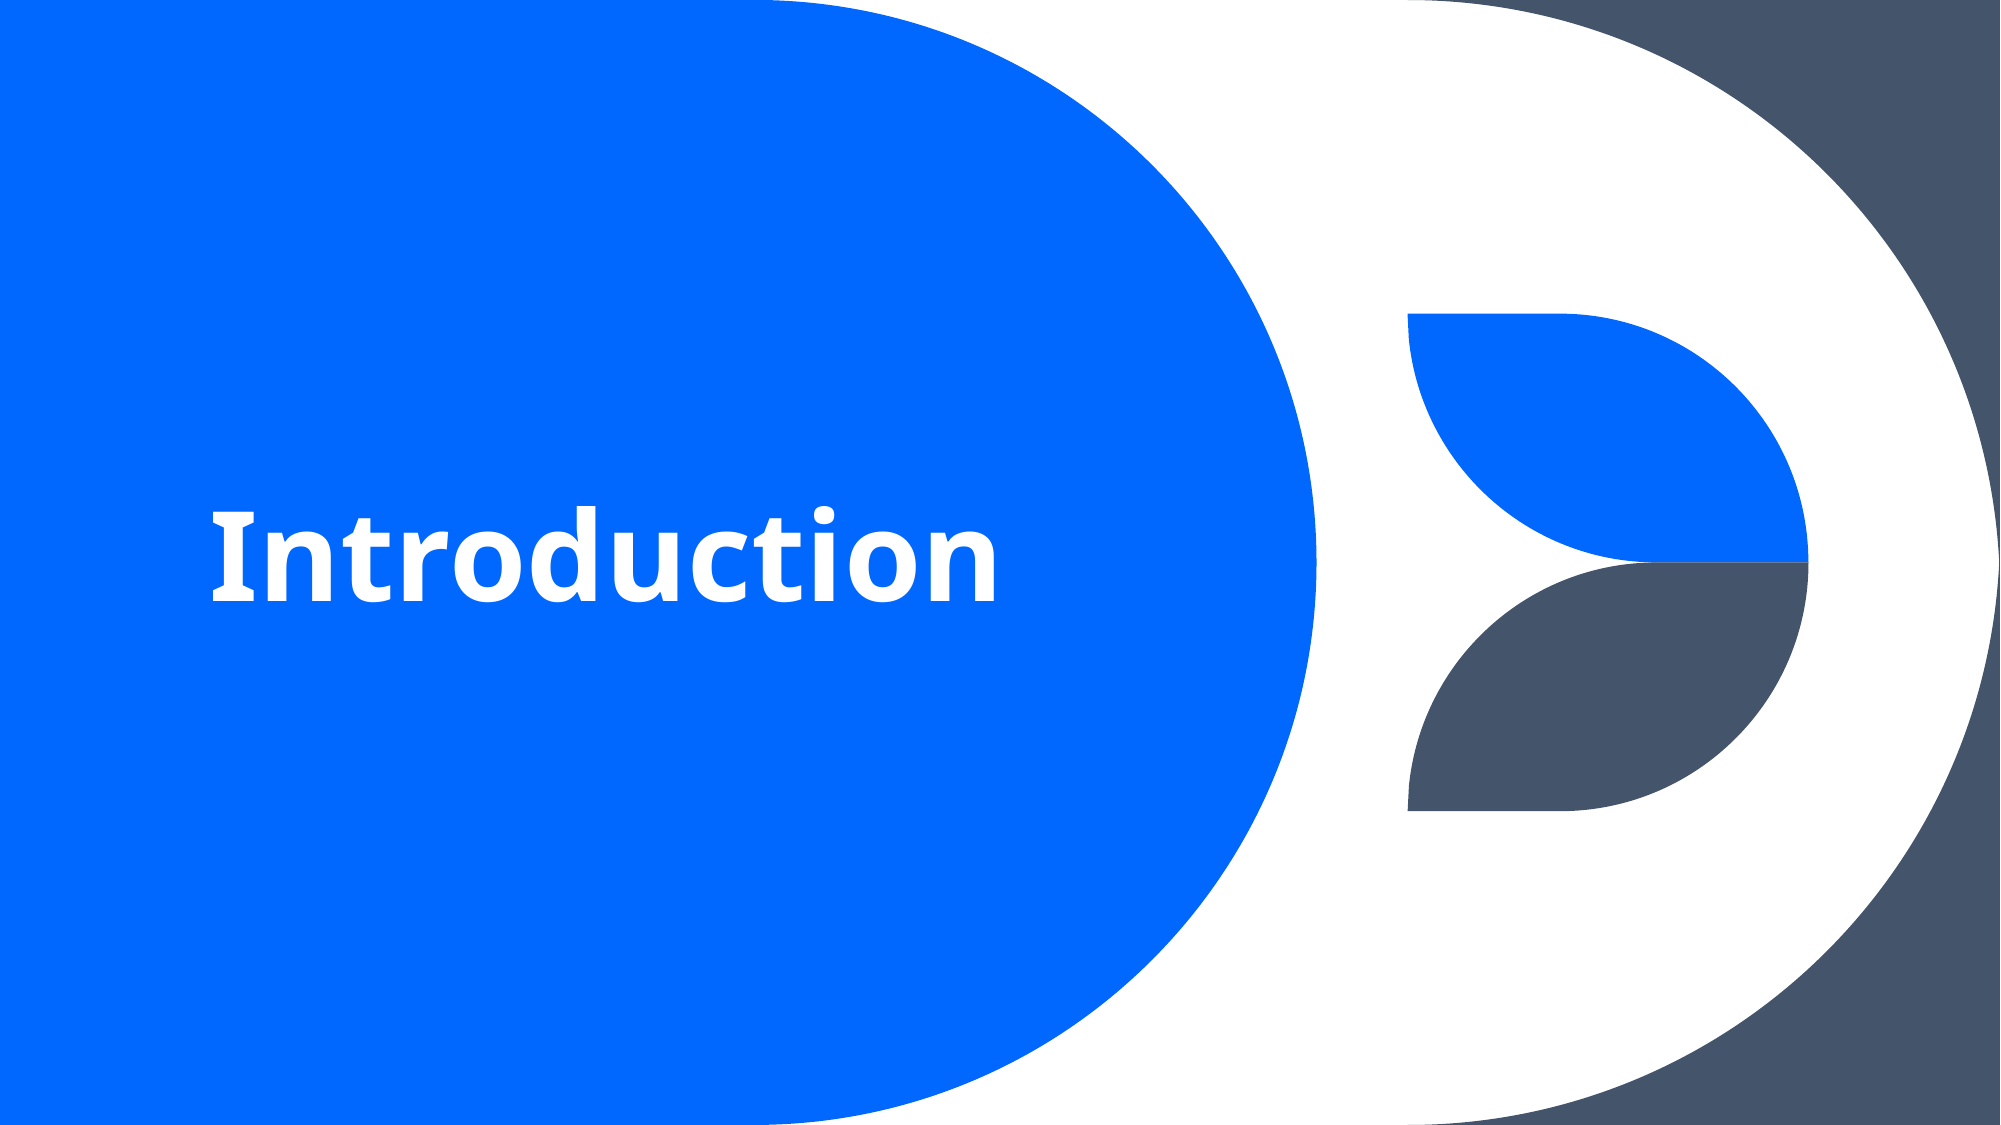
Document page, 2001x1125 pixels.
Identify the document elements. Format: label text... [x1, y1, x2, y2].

title Introduction [194, 488, 1220, 636]
